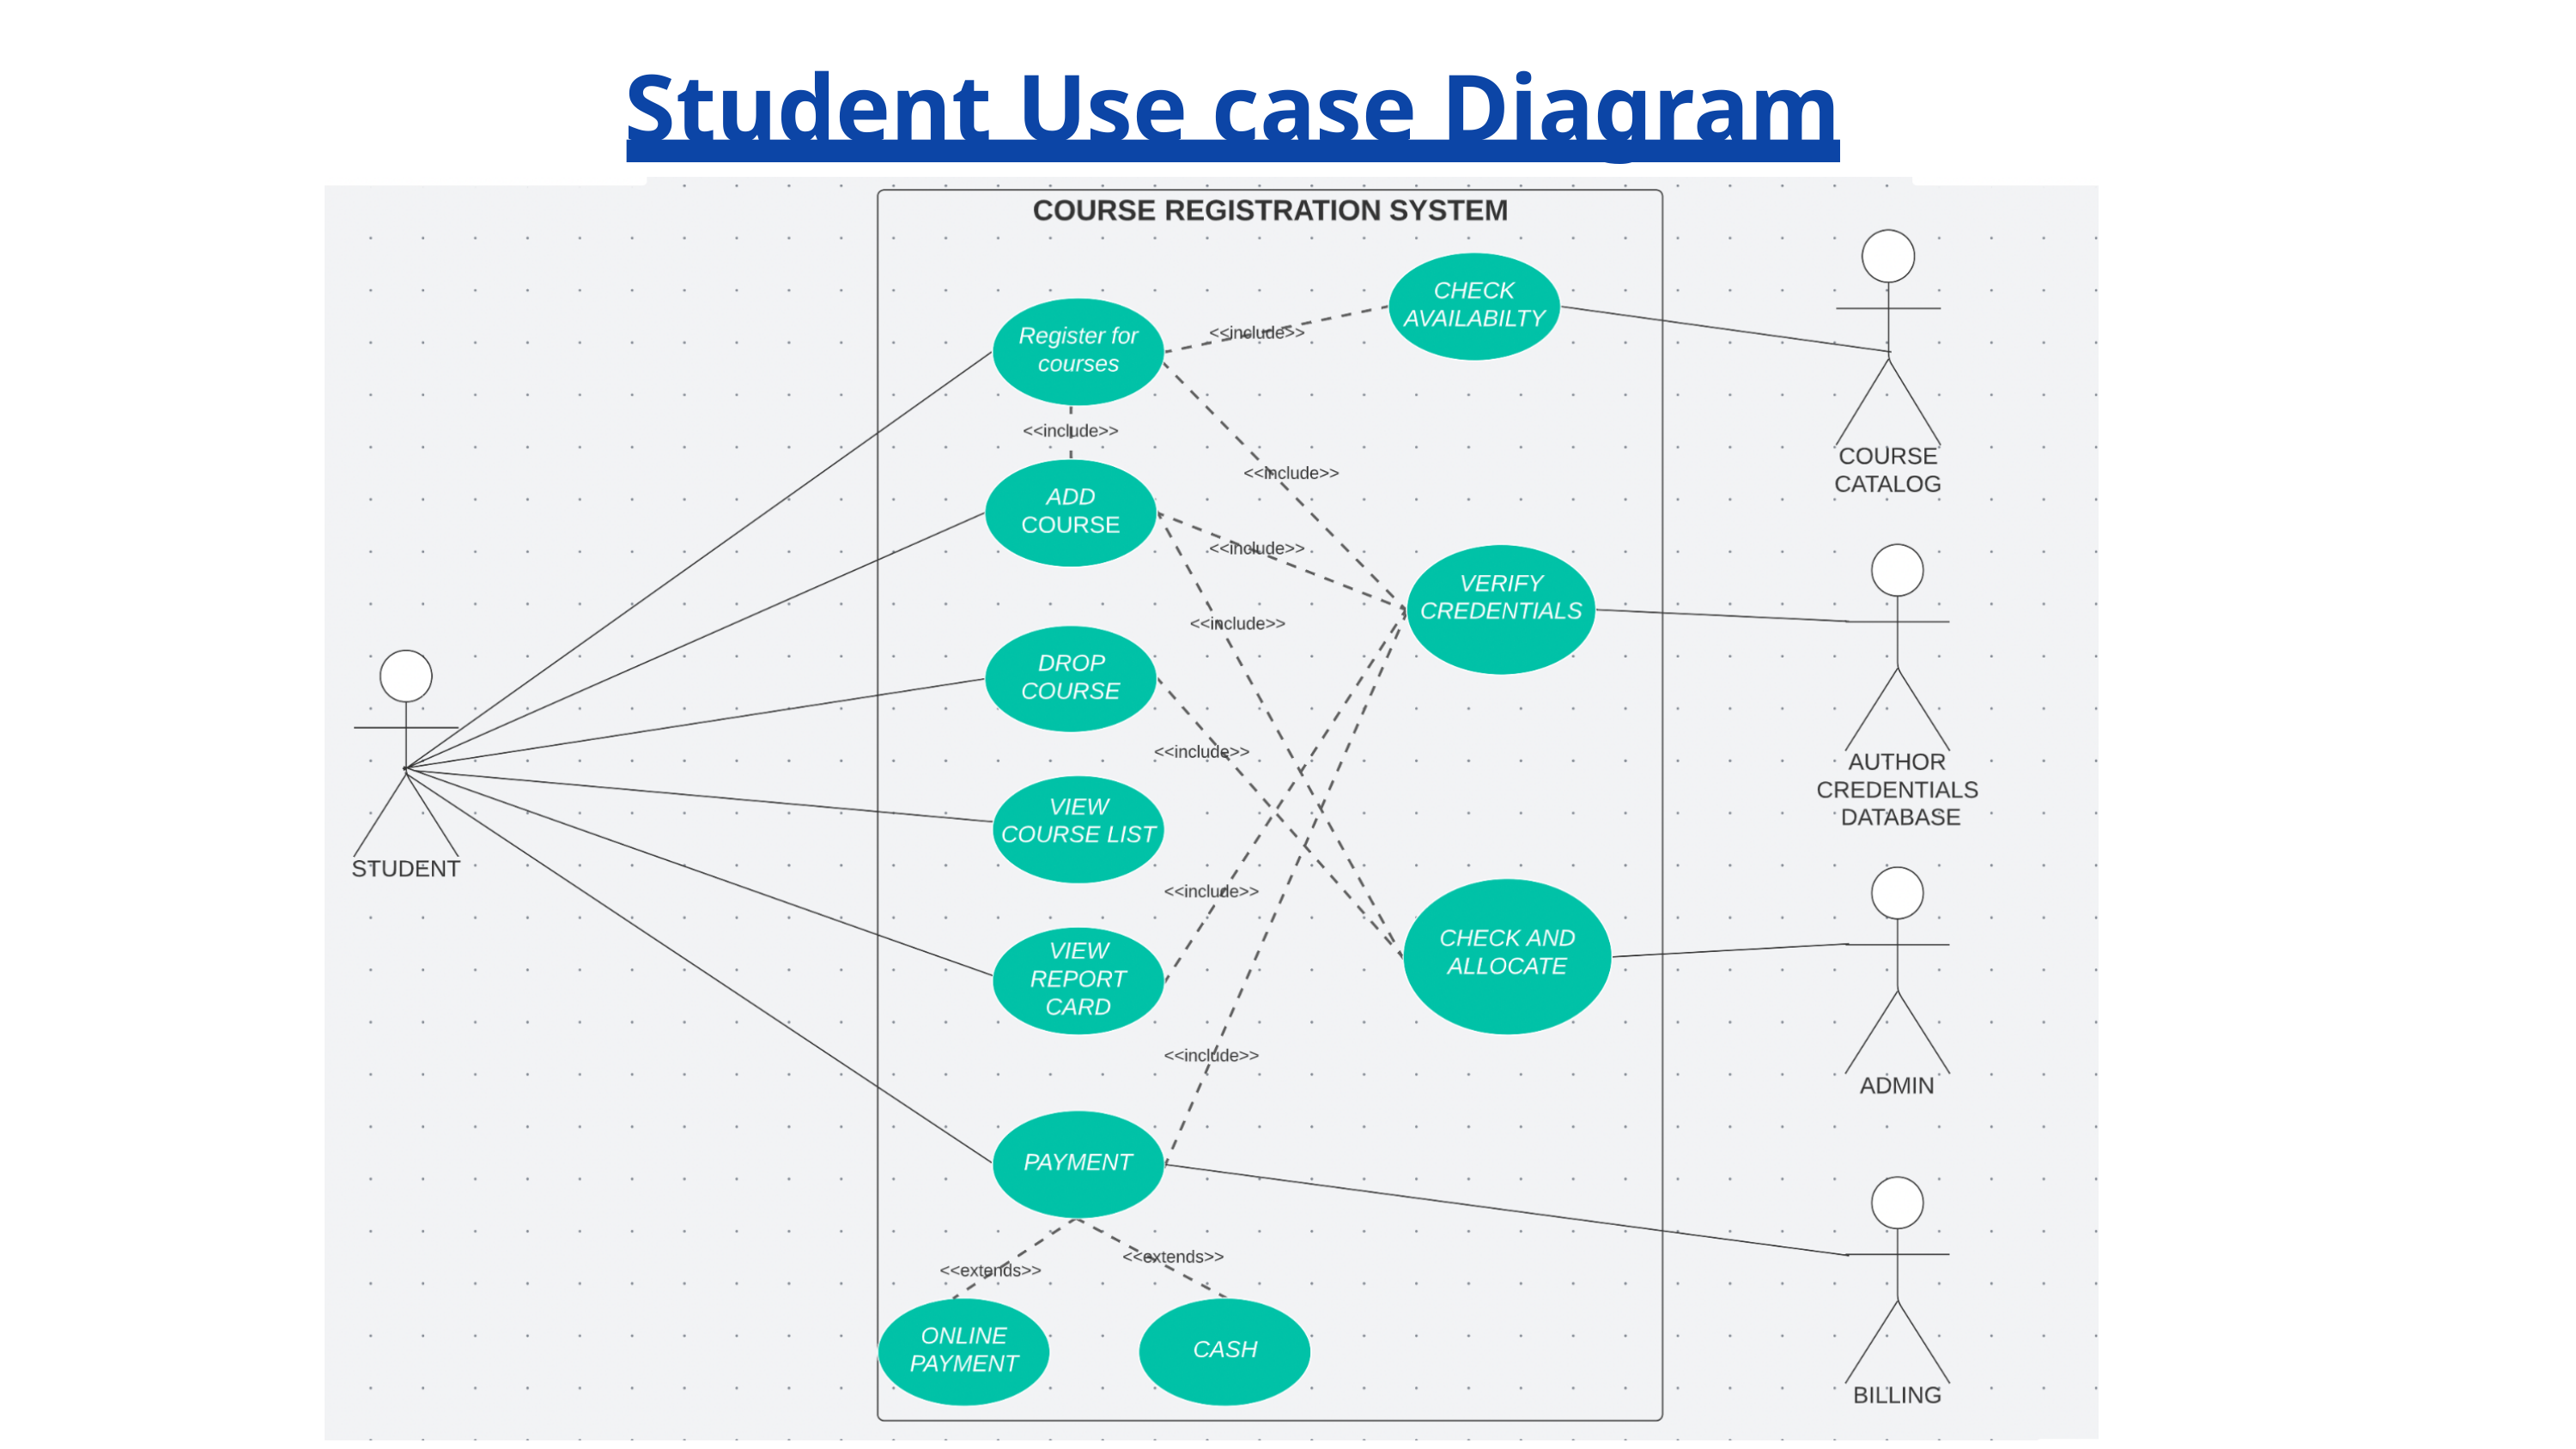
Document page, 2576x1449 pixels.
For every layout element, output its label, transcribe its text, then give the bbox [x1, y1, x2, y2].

picture [325, 177, 2099, 1441]
text_box Student Use case Diagram [574, 27, 1893, 161]
